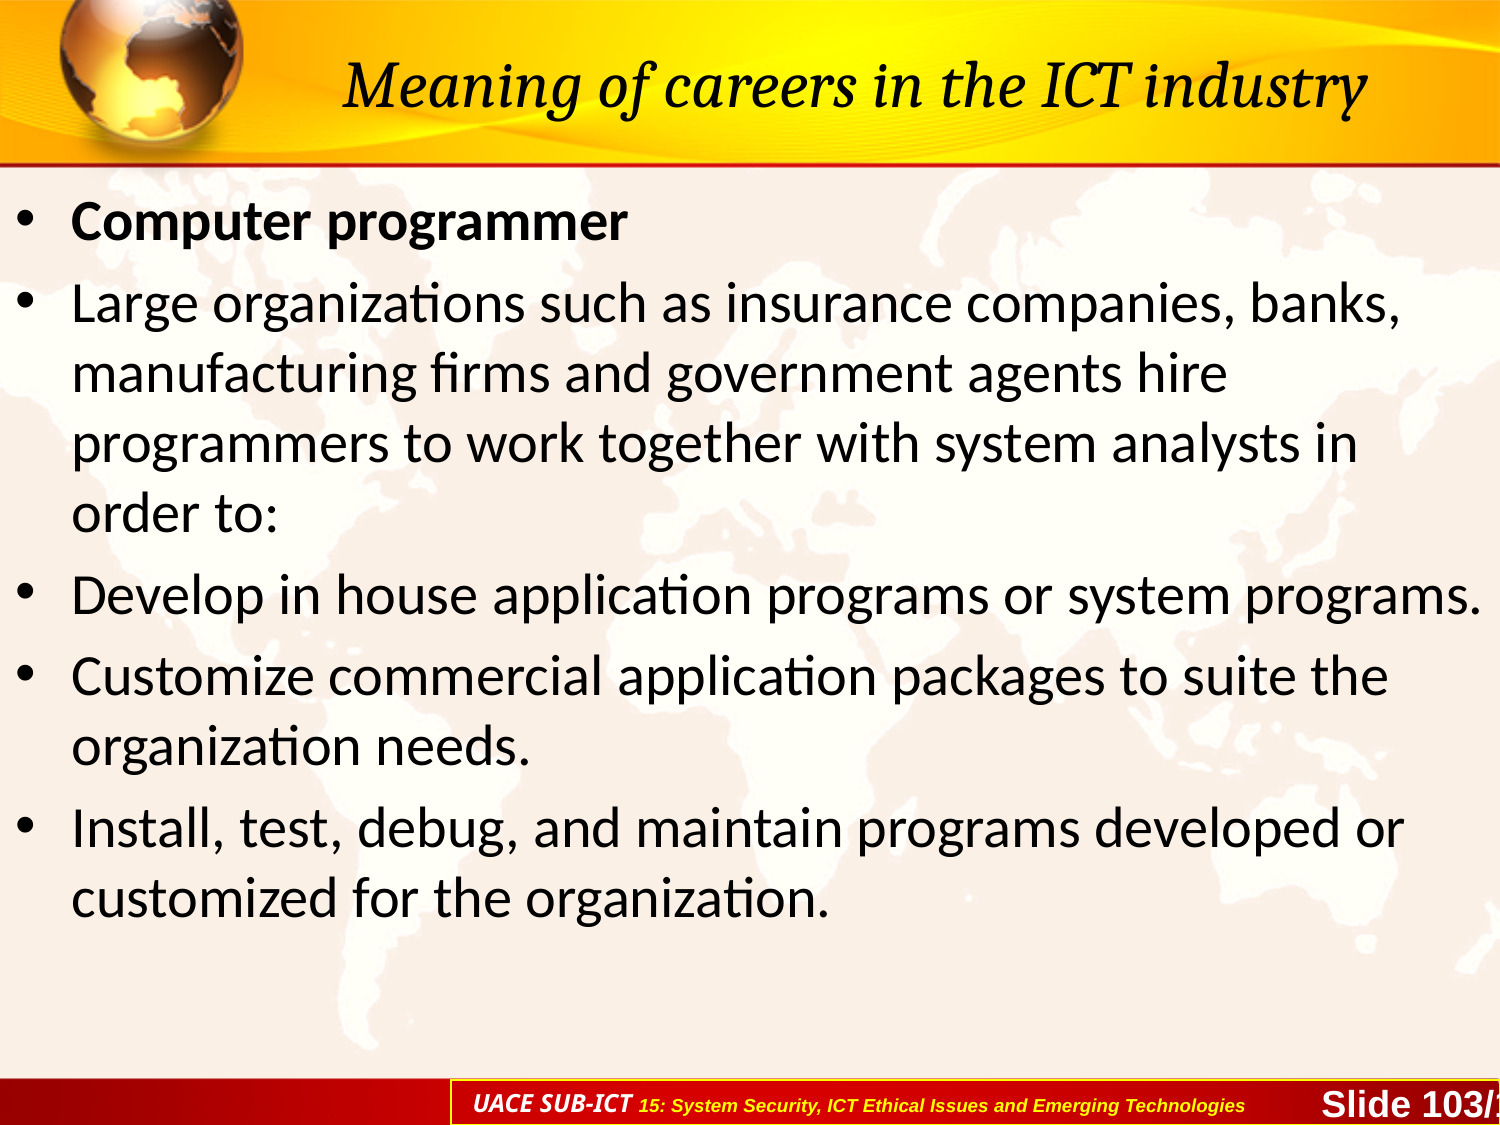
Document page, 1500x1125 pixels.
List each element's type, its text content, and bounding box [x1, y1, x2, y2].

title Meaning of careers in the ICT industry [212, 0, 1500, 163]
list Computer programmer Large organizations such as insurance companies, banks, manufacturing firms and government agents hire programmers to work together with system analysts in order to: Develop in house application programs or system programs. Customize commercial application packages to suite the organization needs. Install, test, debug, and maintain programs developed or customized for the organization. [0, 174, 1500, 1081]
picture [0, 0, 1500, 174]
picture [0, 1081, 450, 1125]
picture [452, 1081, 1499, 1124]
